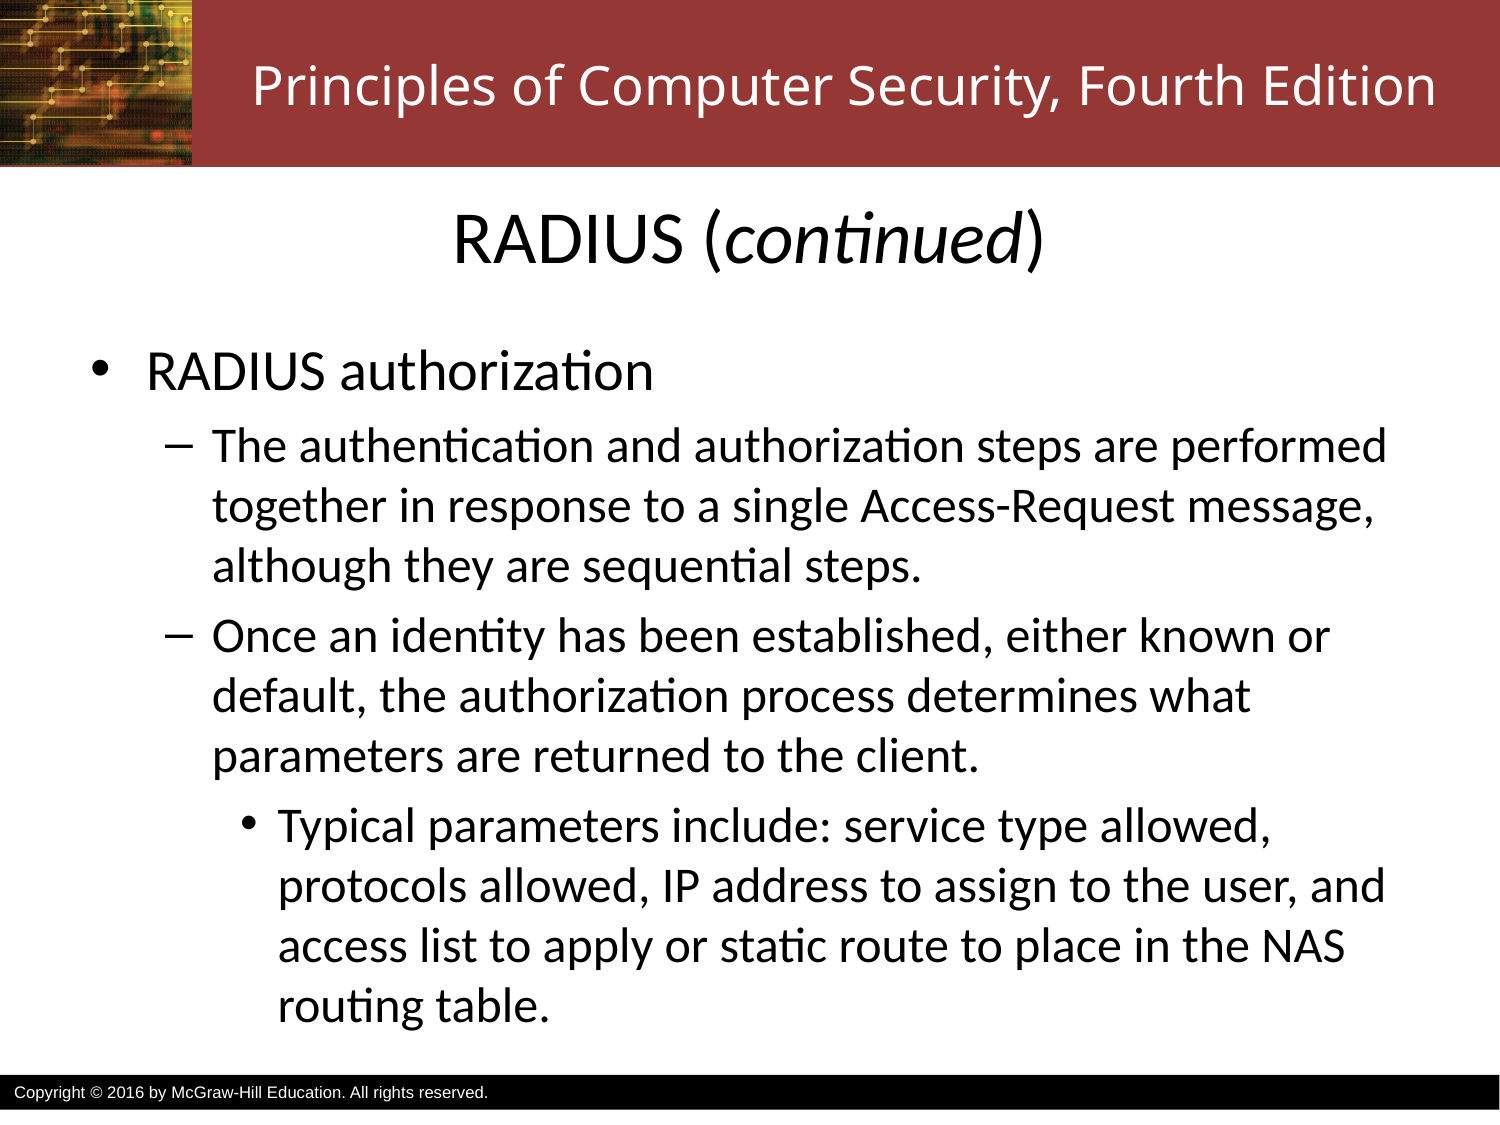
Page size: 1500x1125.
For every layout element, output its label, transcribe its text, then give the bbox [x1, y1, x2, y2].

picture [0, 0, 192, 165]
title RADIUS (continued) [75, 181, 1425, 324]
list RADIUS authorization The authentication and authorization steps are performed together in response to a single Access-Request message, although they are sequential steps. Once an identity has been established, either known or default, the authorization process determines what parameters are returned to the client. Typical parameters include: service type allowed, protocols allowed, IP address to assign to the user, and access list to apply or static route to place in the NAS routing table. [75, 324, 1425, 1075]
